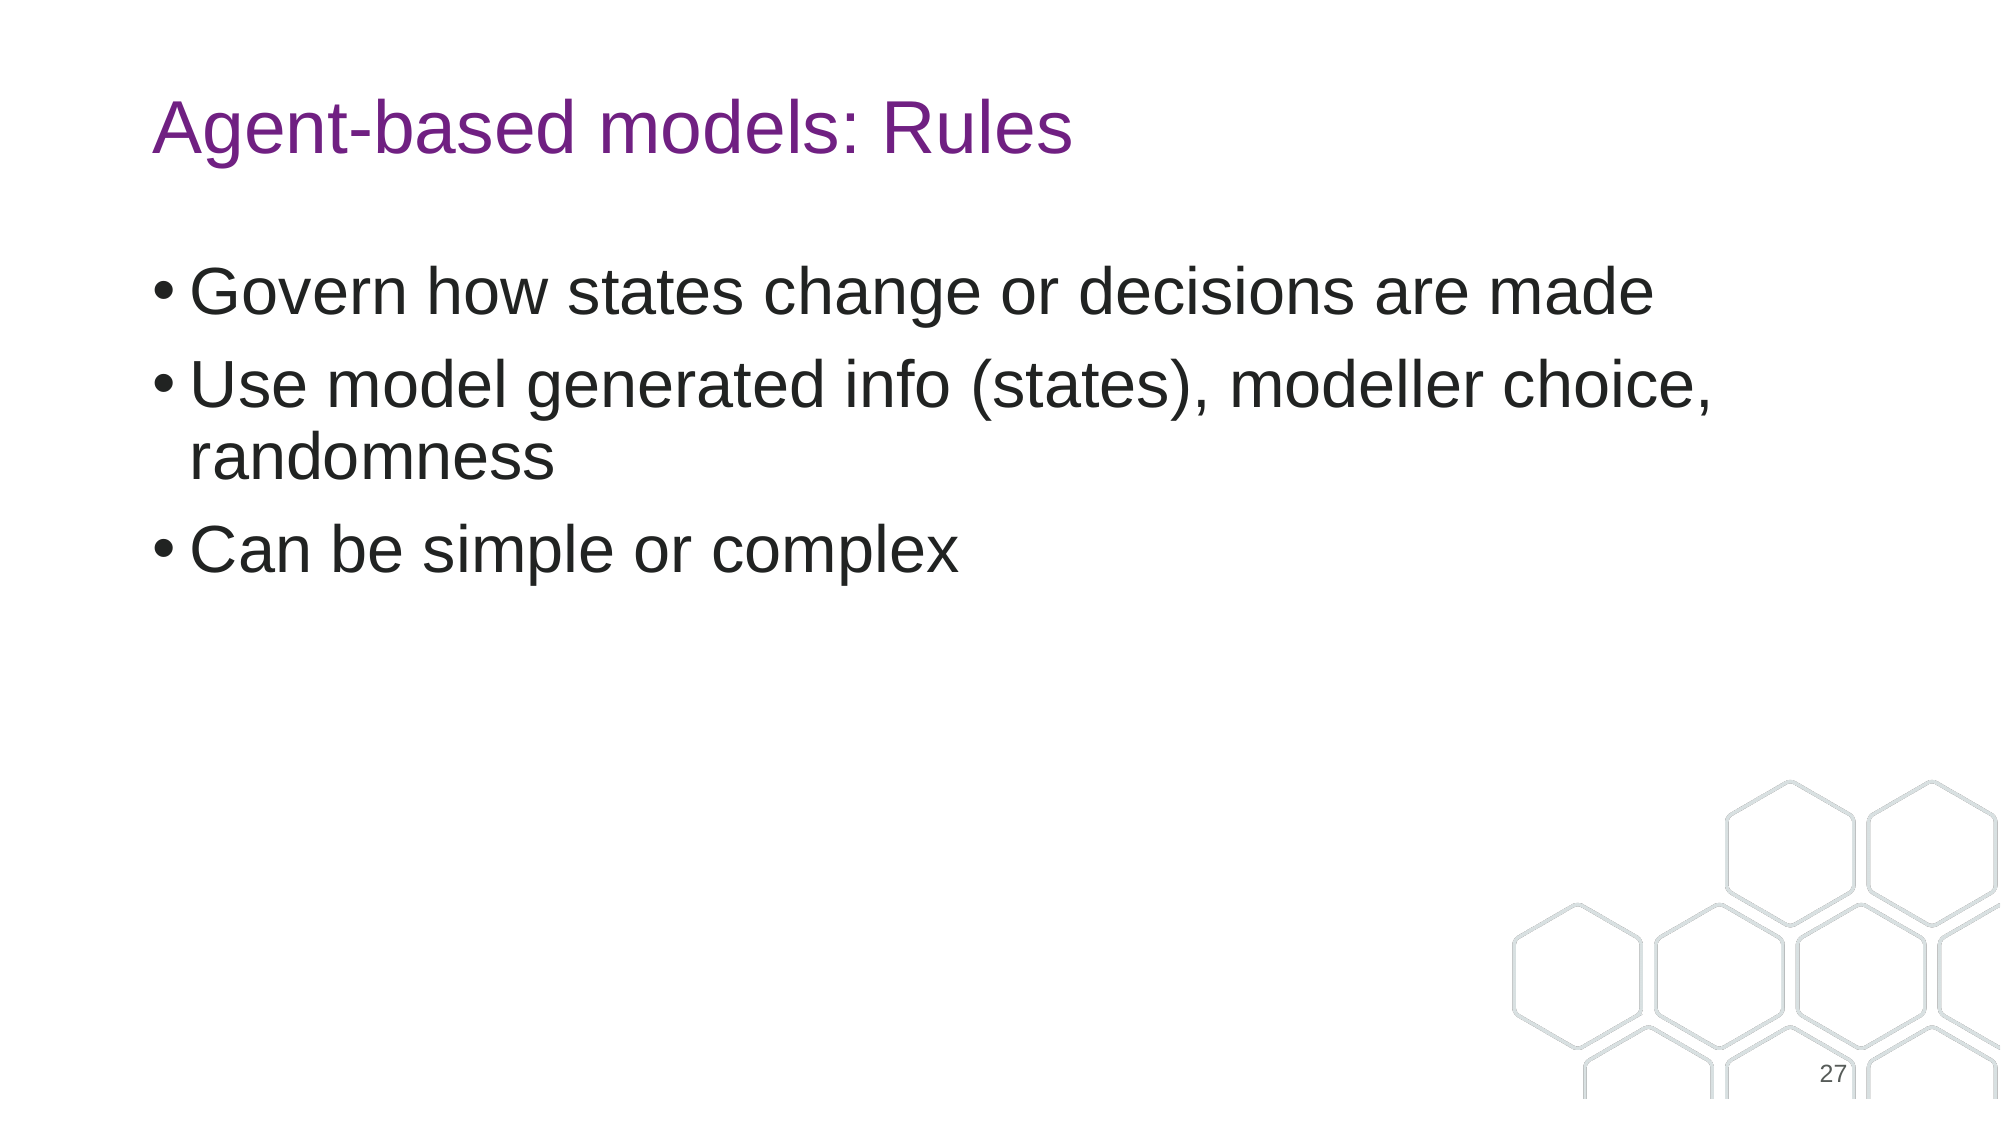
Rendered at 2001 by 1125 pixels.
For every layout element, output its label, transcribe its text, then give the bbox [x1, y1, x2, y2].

list Govern how states change or decisions are made Use model generated info (states), modeller choice, randomness Can be simple or complex [137, 249, 1775, 779]
title Agent-based models: Rules [137, 84, 1775, 175]
picture [1412, 508, 2001, 1099]
slide_number 27 [1412, 1042, 1863, 1103]
